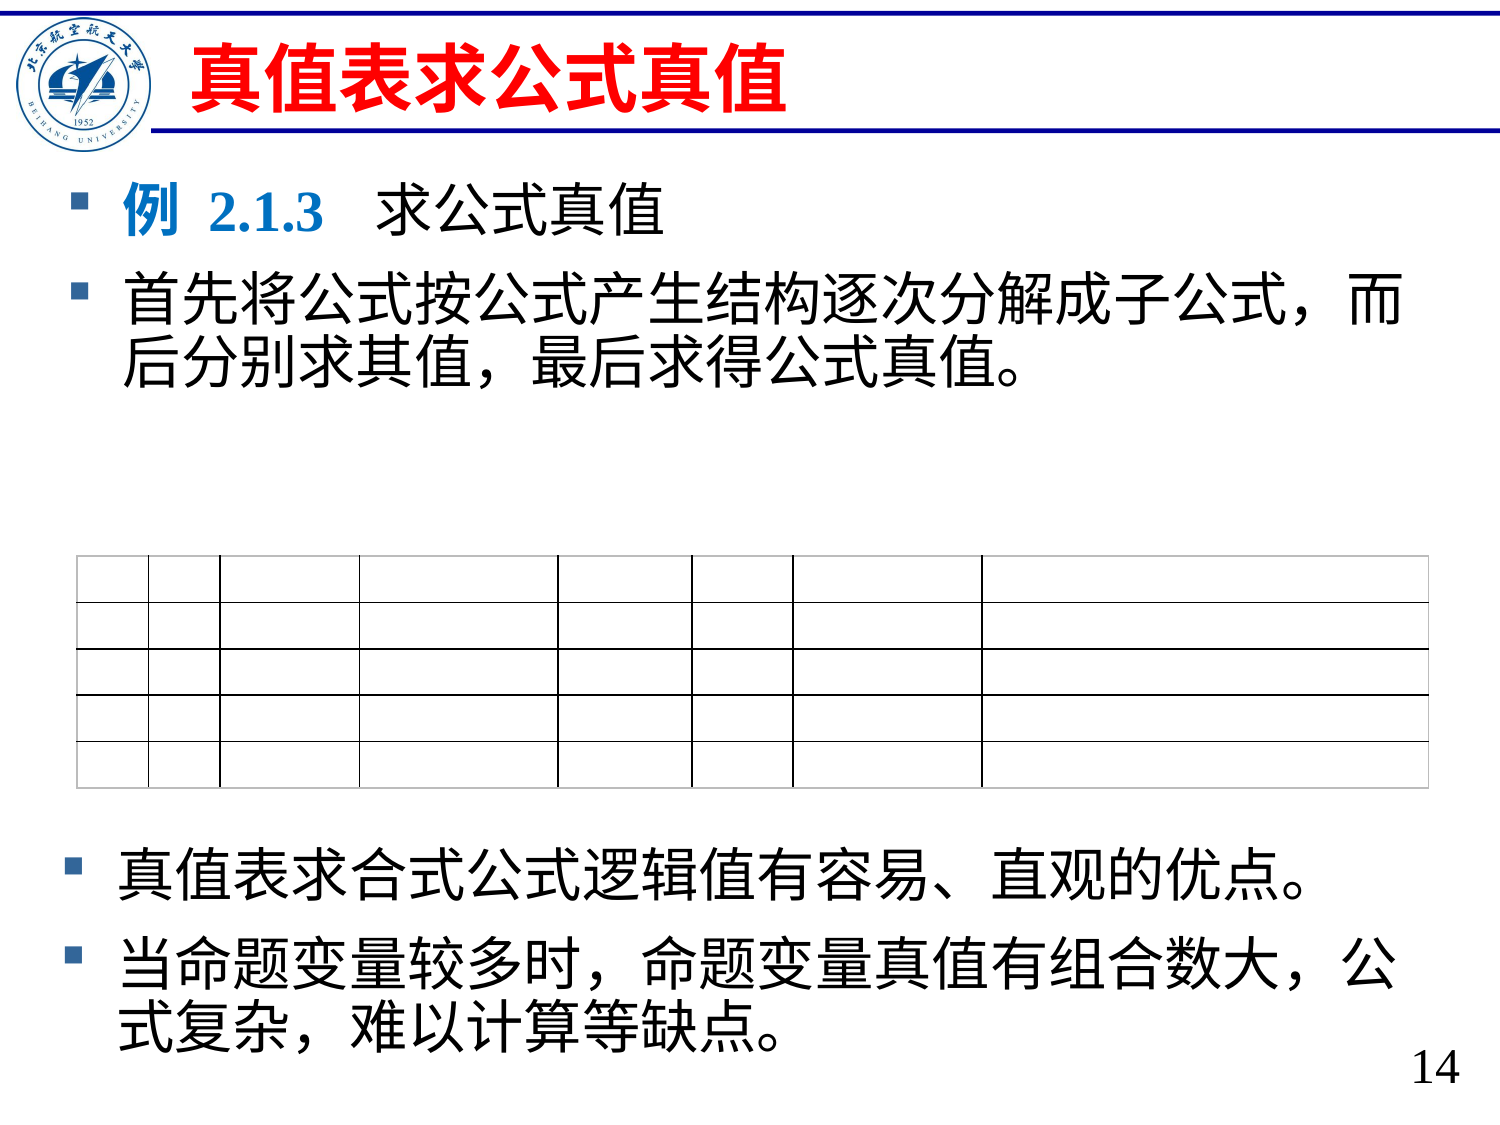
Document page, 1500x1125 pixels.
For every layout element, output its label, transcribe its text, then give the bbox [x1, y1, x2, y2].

picture [16, 17, 151, 152]
title 真值表求公式真值 [173, 0, 1449, 154]
text_box 真值表求合式公式逻辑值有容易、直观的优点。 当命题变量较多时，命题变量真值有组合数大，公式复杂，难以计算等缺点。 [45, 838, 1455, 1076]
